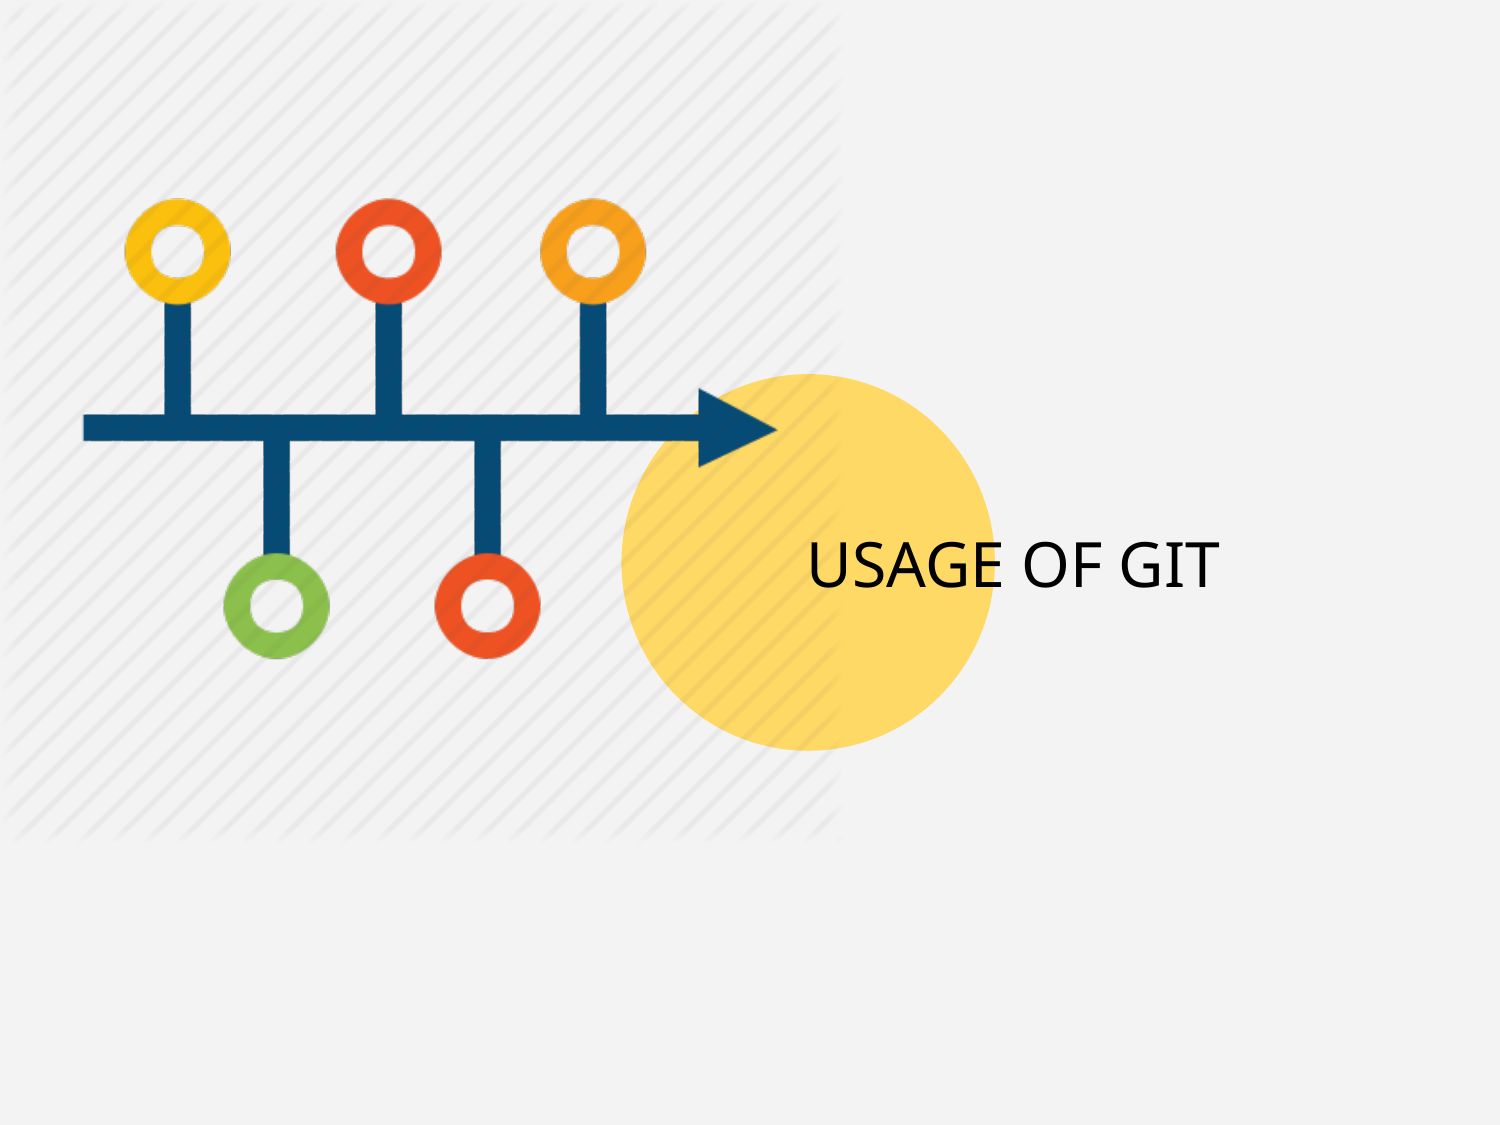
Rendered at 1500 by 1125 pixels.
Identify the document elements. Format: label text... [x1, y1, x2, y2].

text_box [848, 378, 975, 476]
title USAGE OF GIT [848, 476, 1355, 649]
picture [0, 0, 844, 844]
text_box [848, 649, 974, 747]
